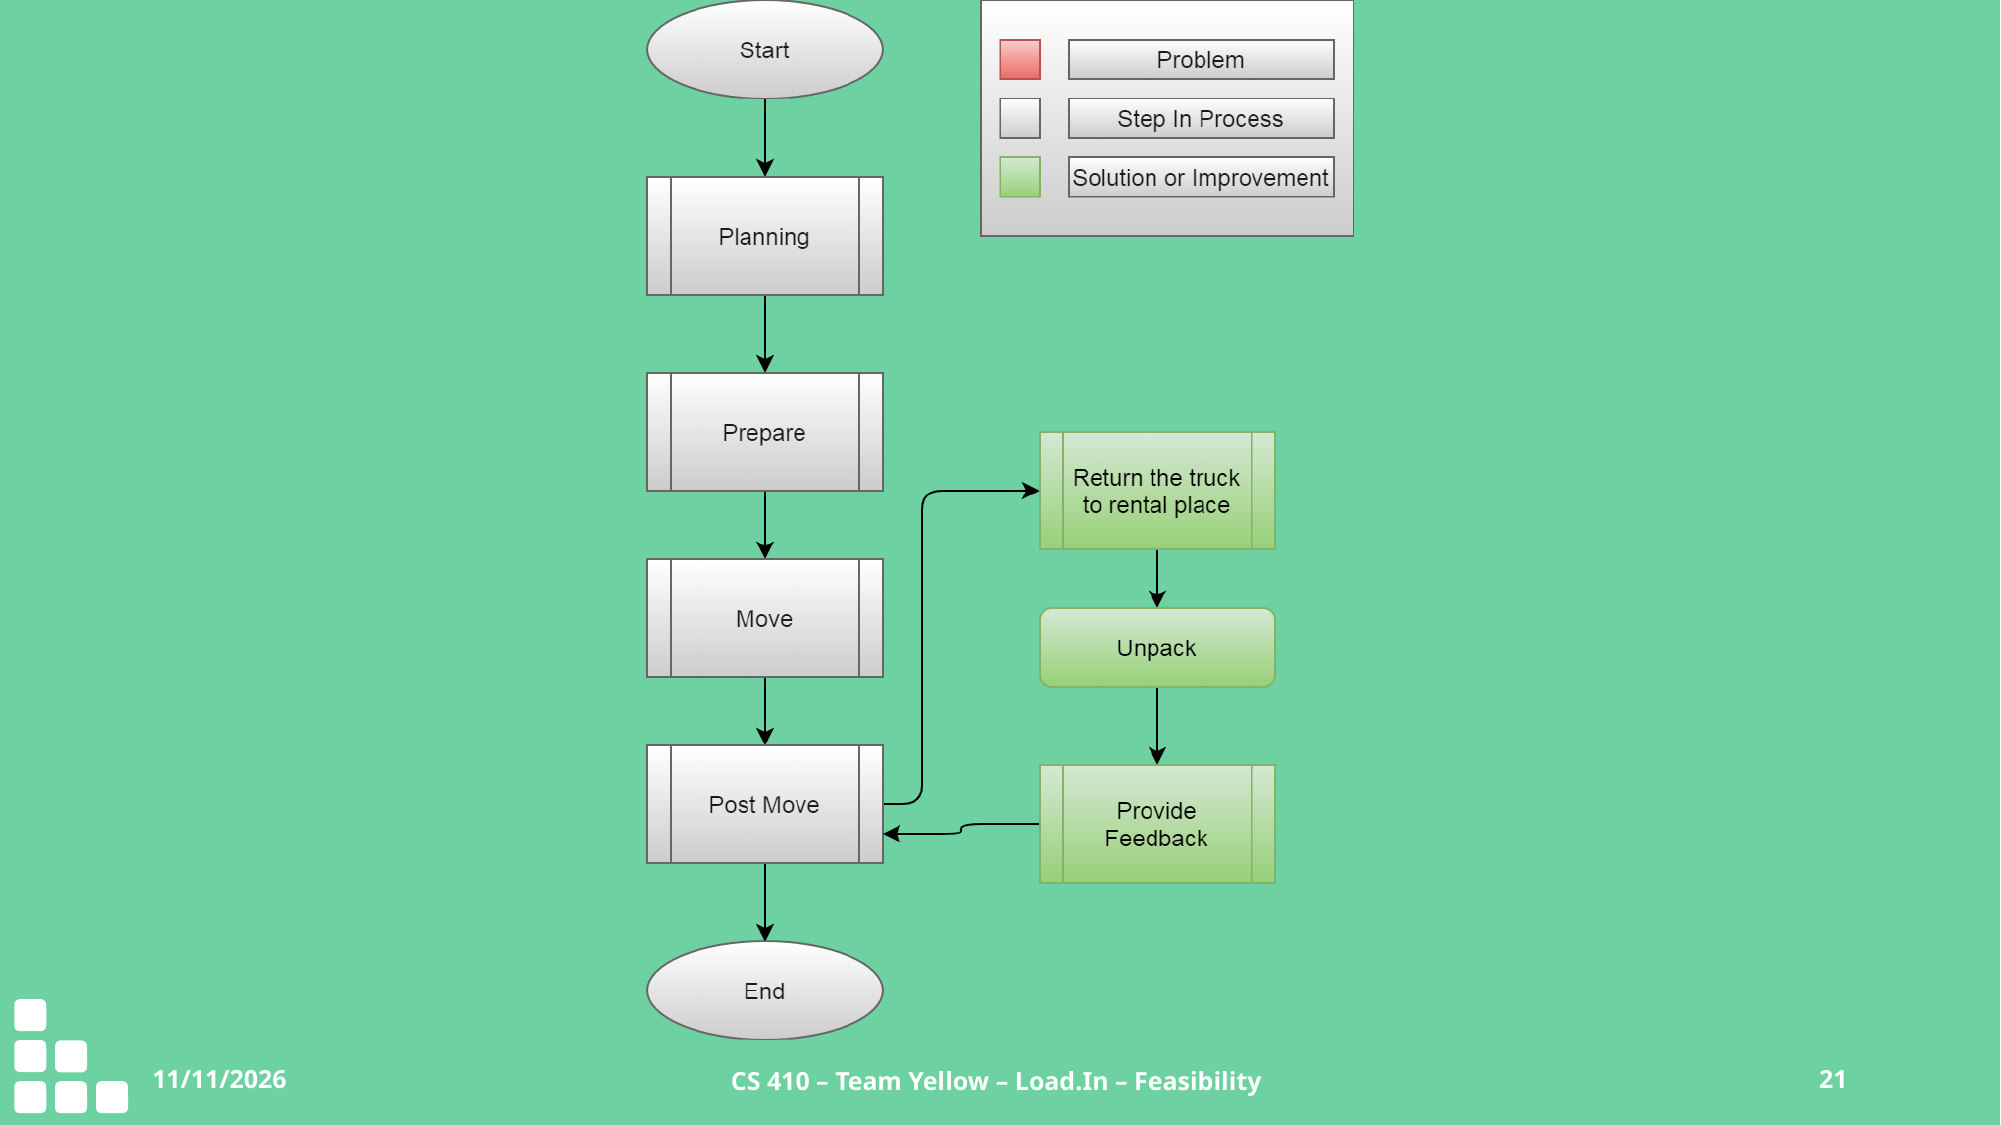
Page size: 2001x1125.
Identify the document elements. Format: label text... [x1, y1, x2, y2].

text_box CS 410 – Team Yellow – Load.In – Feasibility [662, 1048, 1338, 1125]
text_box 21 [1412, 1035, 1863, 1125]
picture [646, 0, 1354, 1040]
text_box 10/12/2020 [137, 1035, 588, 1125]
